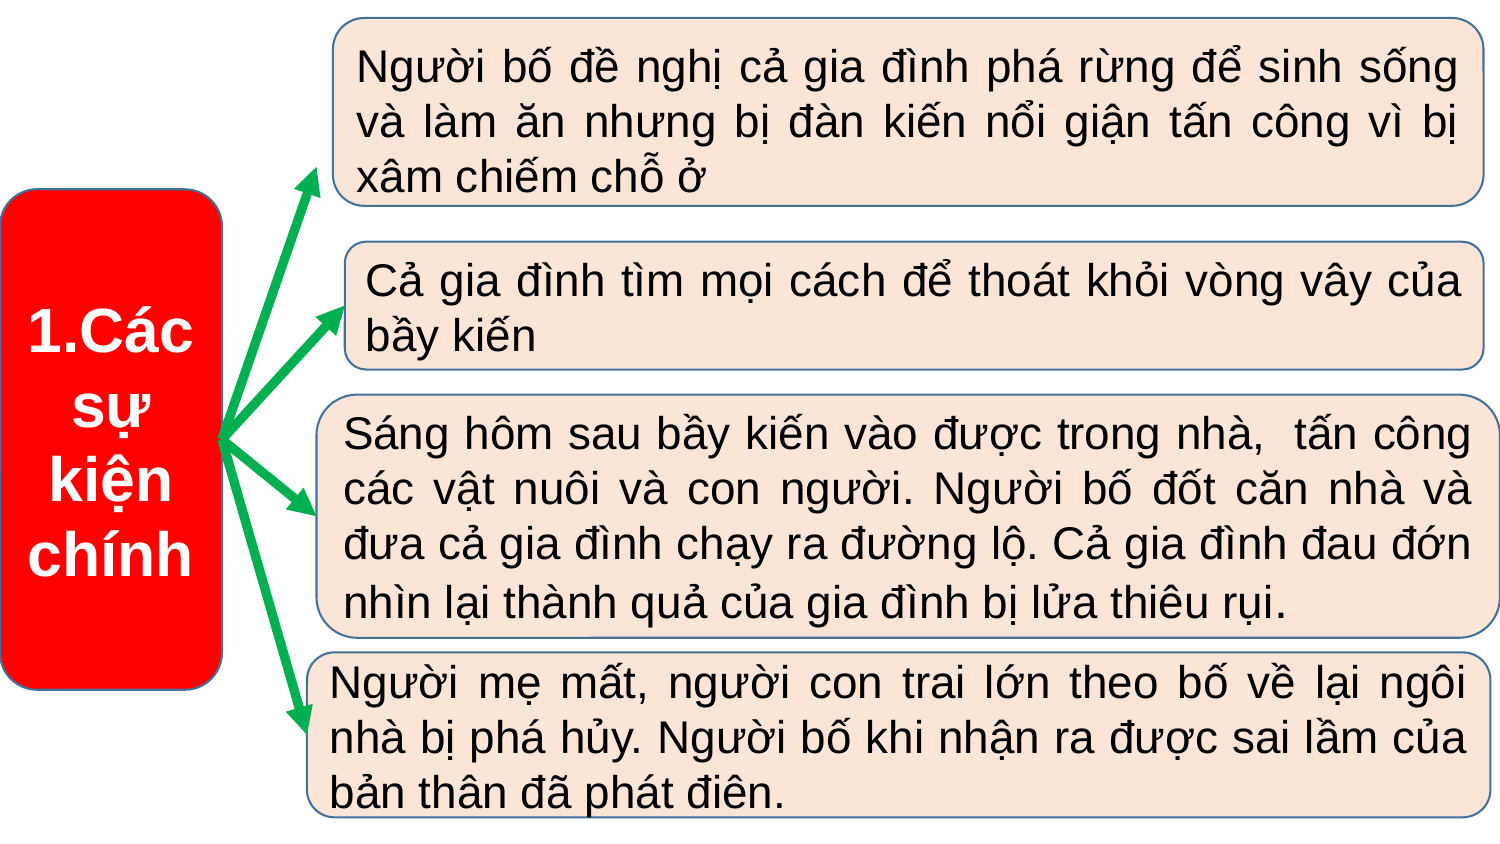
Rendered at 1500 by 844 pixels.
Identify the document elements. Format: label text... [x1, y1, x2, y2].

text_box 1.Các sự kiện chính [0, 188, 221, 691]
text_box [221, 305, 345, 440]
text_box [221, 166, 317, 305]
text_box Sáng hôm sau bầy kiến vào được trong nhà, tấn công các vật nuôi và con người. Người bố đốt căn nhà và đưa cả gia đình chạy ra đường lộ. Cả gia đình đau đớn nhìn lại thành quả của gia đình bị lửa thiêu rụi. [315, 393, 1500, 639]
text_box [307, 439, 317, 517]
text_box Người bố đề nghị cả gia đình phá rừng để sinh sống và làm ăn nhưng bị đàn kiến nổi giận tấn công vì bị xâm chiếm chỗ ở [331, 16, 1485, 207]
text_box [221, 439, 307, 735]
text_box Cả gia đình tìm mọi cách để thoát khỏi vòng vây của bầy kiến [343, 240, 1485, 371]
text_box Người mẹ mất, người con trai lớn theo bố về lại ngôi nhà bị phá hủy. Người bố khi nhận ra được sai lầm của bản thân đã phát điên. [305, 651, 1492, 819]
